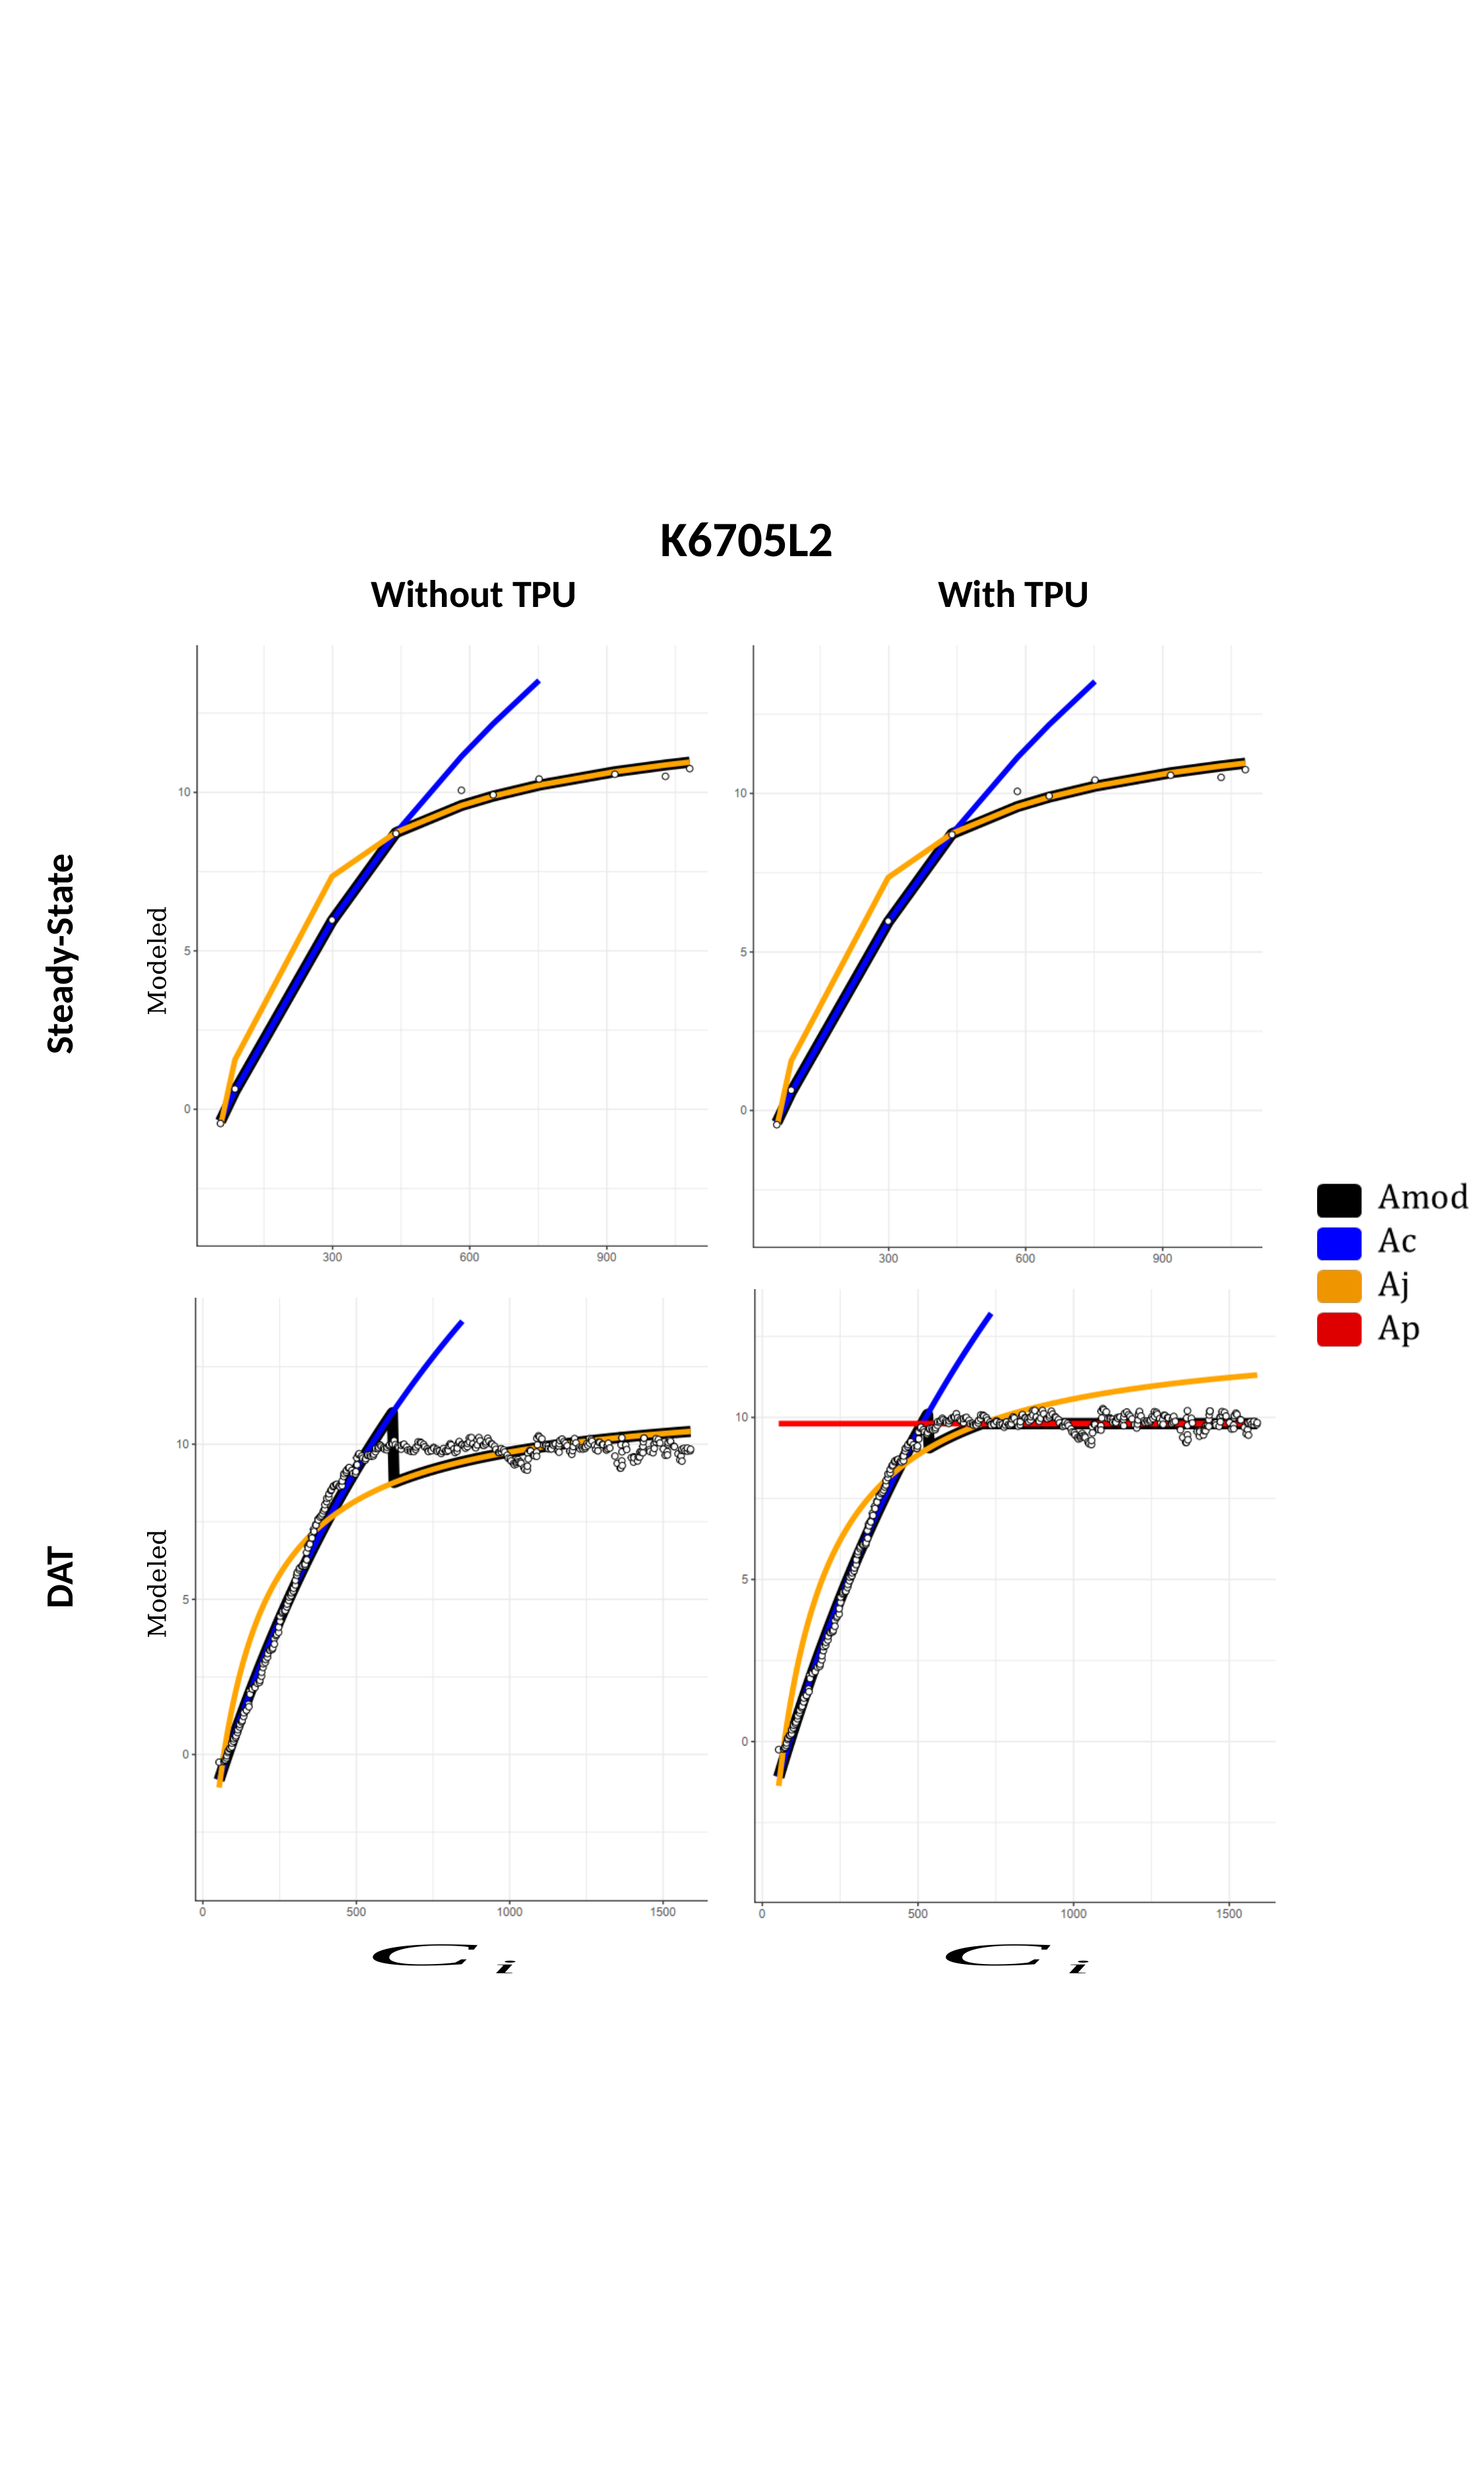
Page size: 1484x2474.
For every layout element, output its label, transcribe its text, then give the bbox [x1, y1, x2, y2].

text_box Steady-State [29, 802, 86, 1107]
text_box Modeled A [136, 883, 176, 1025]
text_box Modeled A [136, 1506, 173, 1649]
text_box Without TPU [321, 563, 627, 620]
text_box K6705L2 [594, 501, 900, 571]
picture [731, 645, 1262, 1265]
text_box DAT [29, 1517, 86, 1637]
picture [1317, 1161, 1484, 1370]
picture [173, 1298, 708, 1921]
picture [731, 1289, 1276, 1921]
picture [176, 645, 708, 1266]
text_box With TPU [893, 563, 1134, 620]
